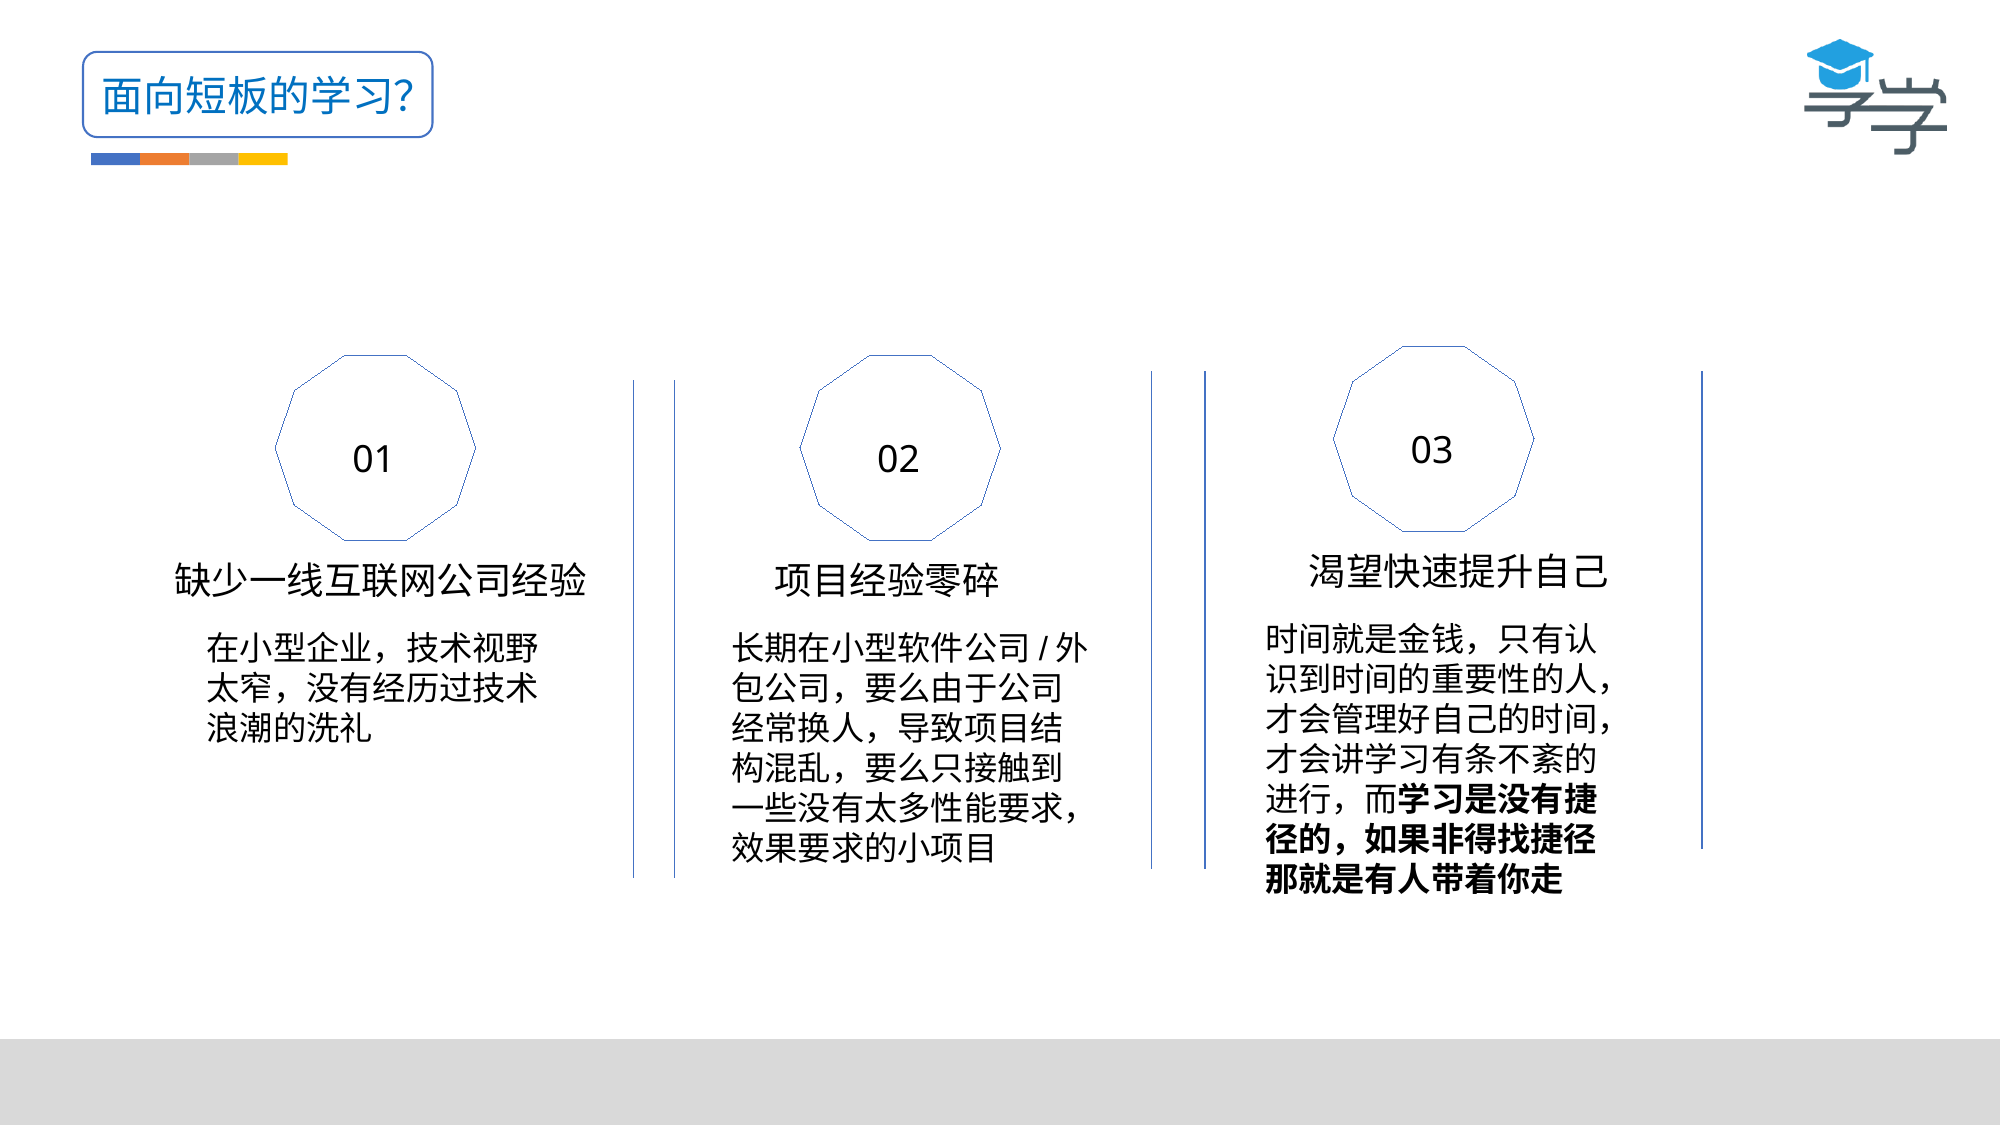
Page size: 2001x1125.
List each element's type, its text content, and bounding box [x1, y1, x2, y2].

text_box [1333, 346, 1535, 532]
text_box 缺少一线互联网公司经验 [159, 549, 602, 610]
text_box 02 [862, 427, 936, 488]
text_box [799, 355, 1001, 541]
text_box [275, 355, 476, 541]
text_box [90, 152, 288, 166]
picture [1799, 20, 1952, 173]
text_box 03 [1395, 418, 1469, 479]
text_box 长期在小型软件公司/外包公司，要么由于公司经常换人，导致项目结构混乱，要么只接触到一些没有太多性能要求，效果要求的小项目 [716, 620, 1104, 915]
text_box 时间就是金钱，只有认识到时间的重要性的人，才会管理好自己的时间，才会讲学习有条不紊的进行，而学习是没有捷径的，如果非得找捷径那就是有人带着你走 [1250, 611, 1638, 906]
text_box 面向短板的学习？ [81, 50, 434, 139]
text_box 在小型企业，技术视野太窄，没有经历过技术浪潮的洗礼 [191, 620, 580, 755]
text_box 01 [337, 427, 411, 488]
text_box 项目经验零碎 [759, 549, 1015, 610]
text_box 渴望快速提升自己 [1293, 540, 1624, 601]
